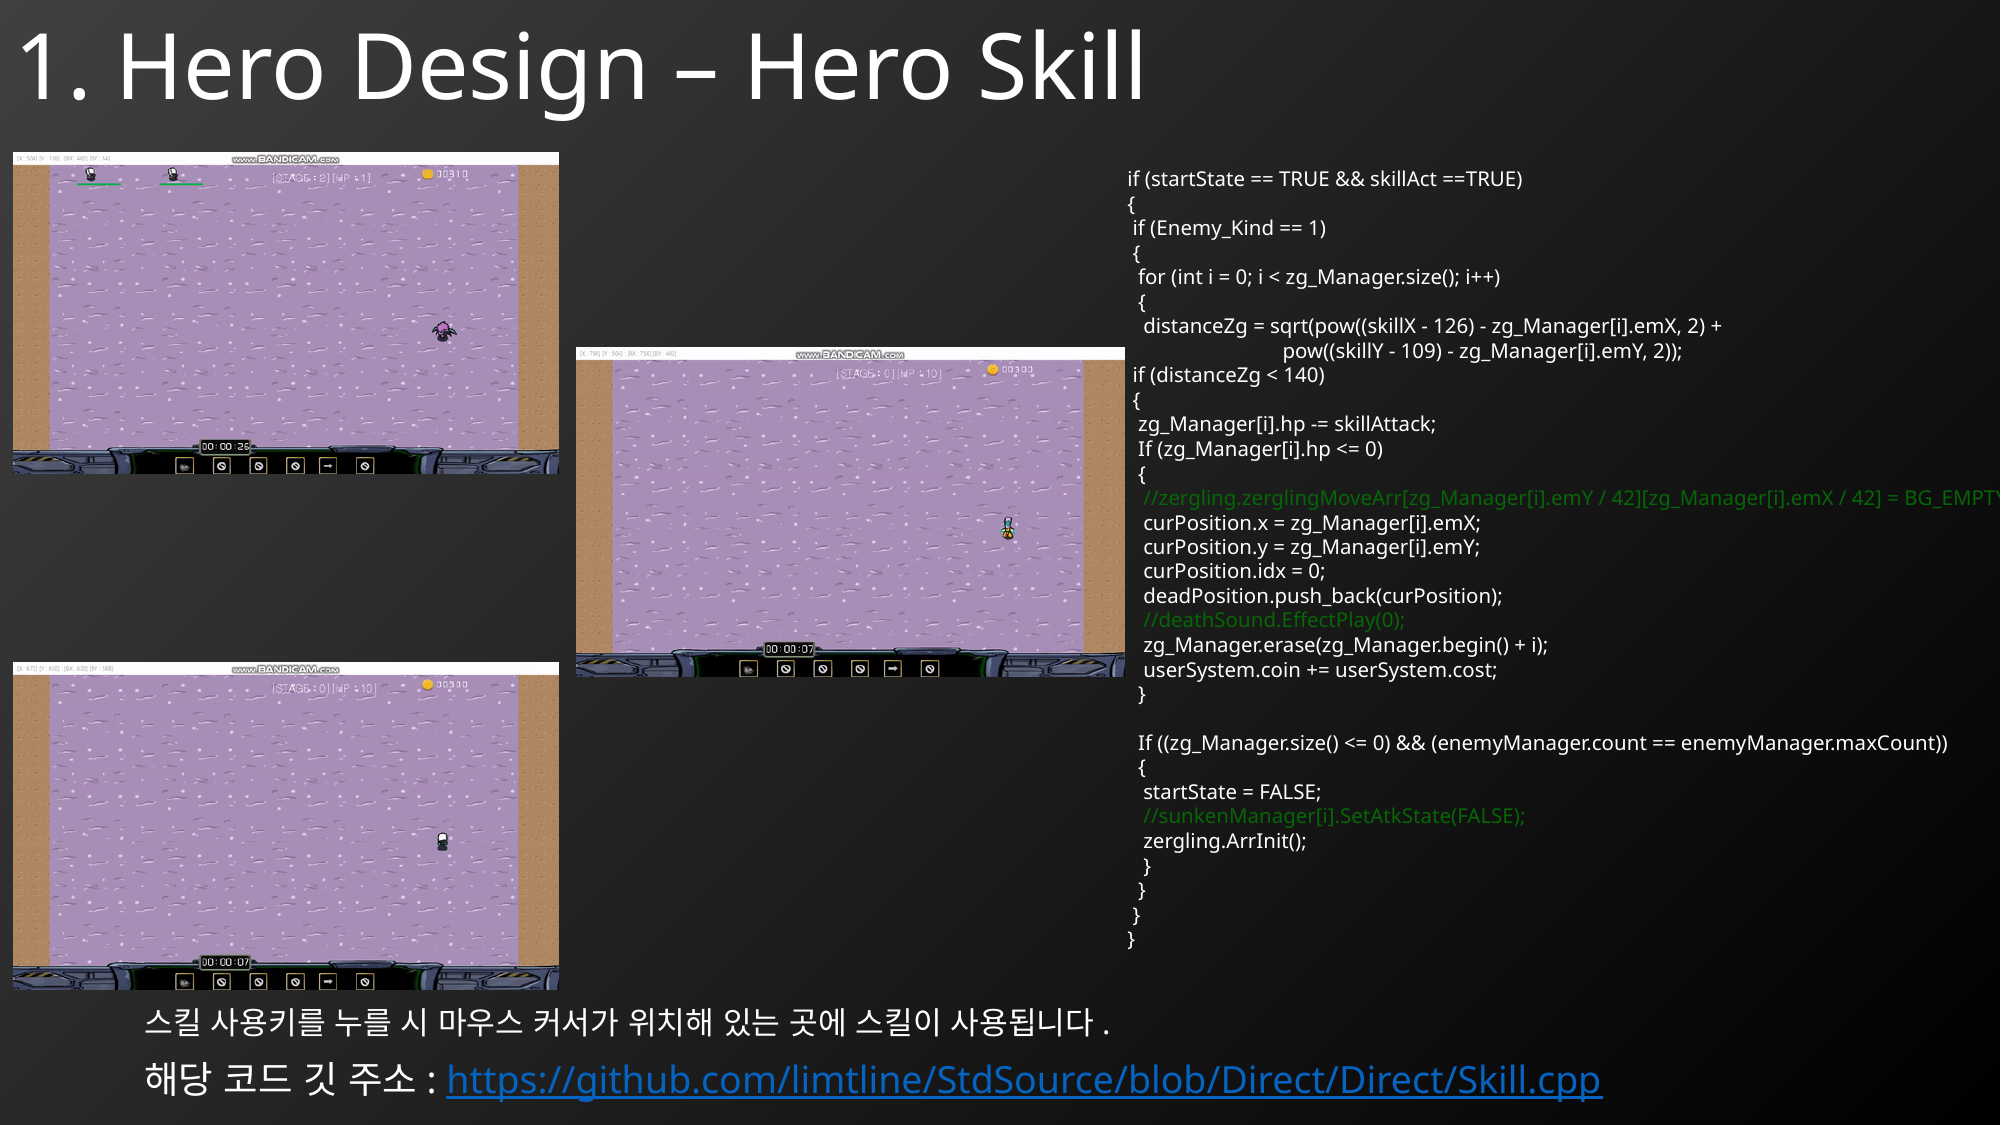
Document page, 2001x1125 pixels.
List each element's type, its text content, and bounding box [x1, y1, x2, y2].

picture [13, 662, 559, 991]
text_box if (startState == TRUE && skillAct ==TRUE) { if (Enemy_Kind == 1) { for (int i = 0; i < zg_Manager.size(); i++) { distanceZg = sqrt(pow((skillX - 126) - zg_Manager[i].emX, 2) + pow((skillY - 109) - zg_Manager[i].emY, 2)); if (distanceZg < 140) { zg_Manager[i].hp -= skillAttack; If (zg_Manager[i].hp <= 0) { //zergling.zerglingMoveArr[zg_Manager[i].emY / 42][zg_Manager[i].emX / 42] = BG_EMPTY; curPosition.x = zg_Manager[i].emX; curPosition.y = zg_Manager[i].emY; curPosition.idx = 0; deadPosition.push_back(curPosition); //deathSound.EffectPlay(0); zg_Manager.erase(zg_Manager.begin() + i); userSystem.coin += userSystem.cost; } If ((zg_Manager.size() <= 0) && (enemyManager.count == enemyManager.maxCount)) { startState = FALSE; //sunkenManager[i].SetAtkState(FALSE); zergling.ArrInit(); } } } } [1112, 159, 2000, 958]
picture [576, 347, 1125, 677]
text_box 해당 코드 깃 주소: https://github.com/limtline/StdSource/blob/Direct/Direct/Skill.cpp [129, 1048, 1870, 1115]
picture [13, 152, 559, 474]
text_box 스킬 사용키를 누를 시 마우스 커서가 위치해 있는 곳에 스킬이 사용됩니다. [129, 995, 1584, 1048]
text_box 1. Hero Design – Hero Skill [0, 0, 2000, 141]
